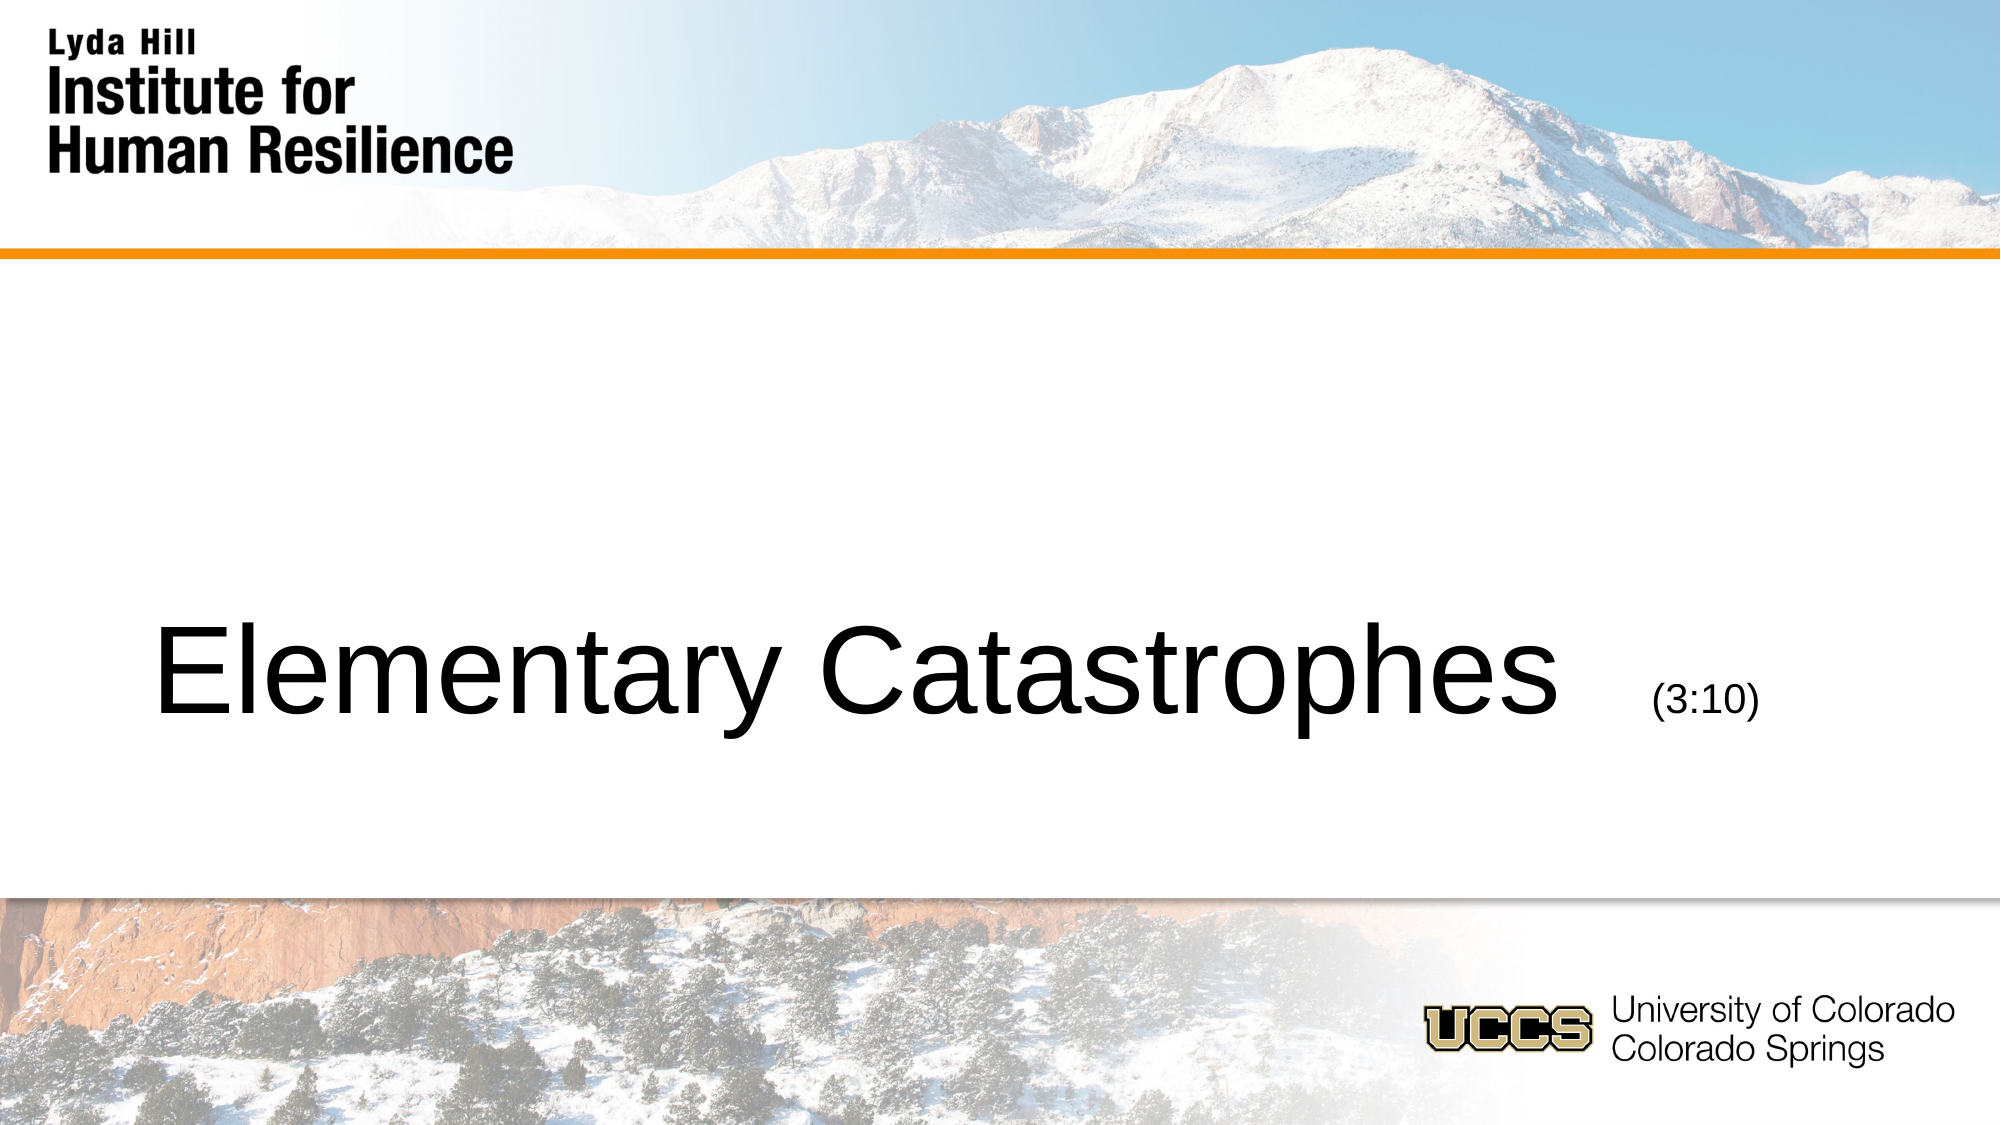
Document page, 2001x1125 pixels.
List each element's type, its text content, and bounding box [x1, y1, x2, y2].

title Elementary Catastrophes (3:10) [136, 280, 1862, 749]
picture [0, 0, 2000, 1125]
